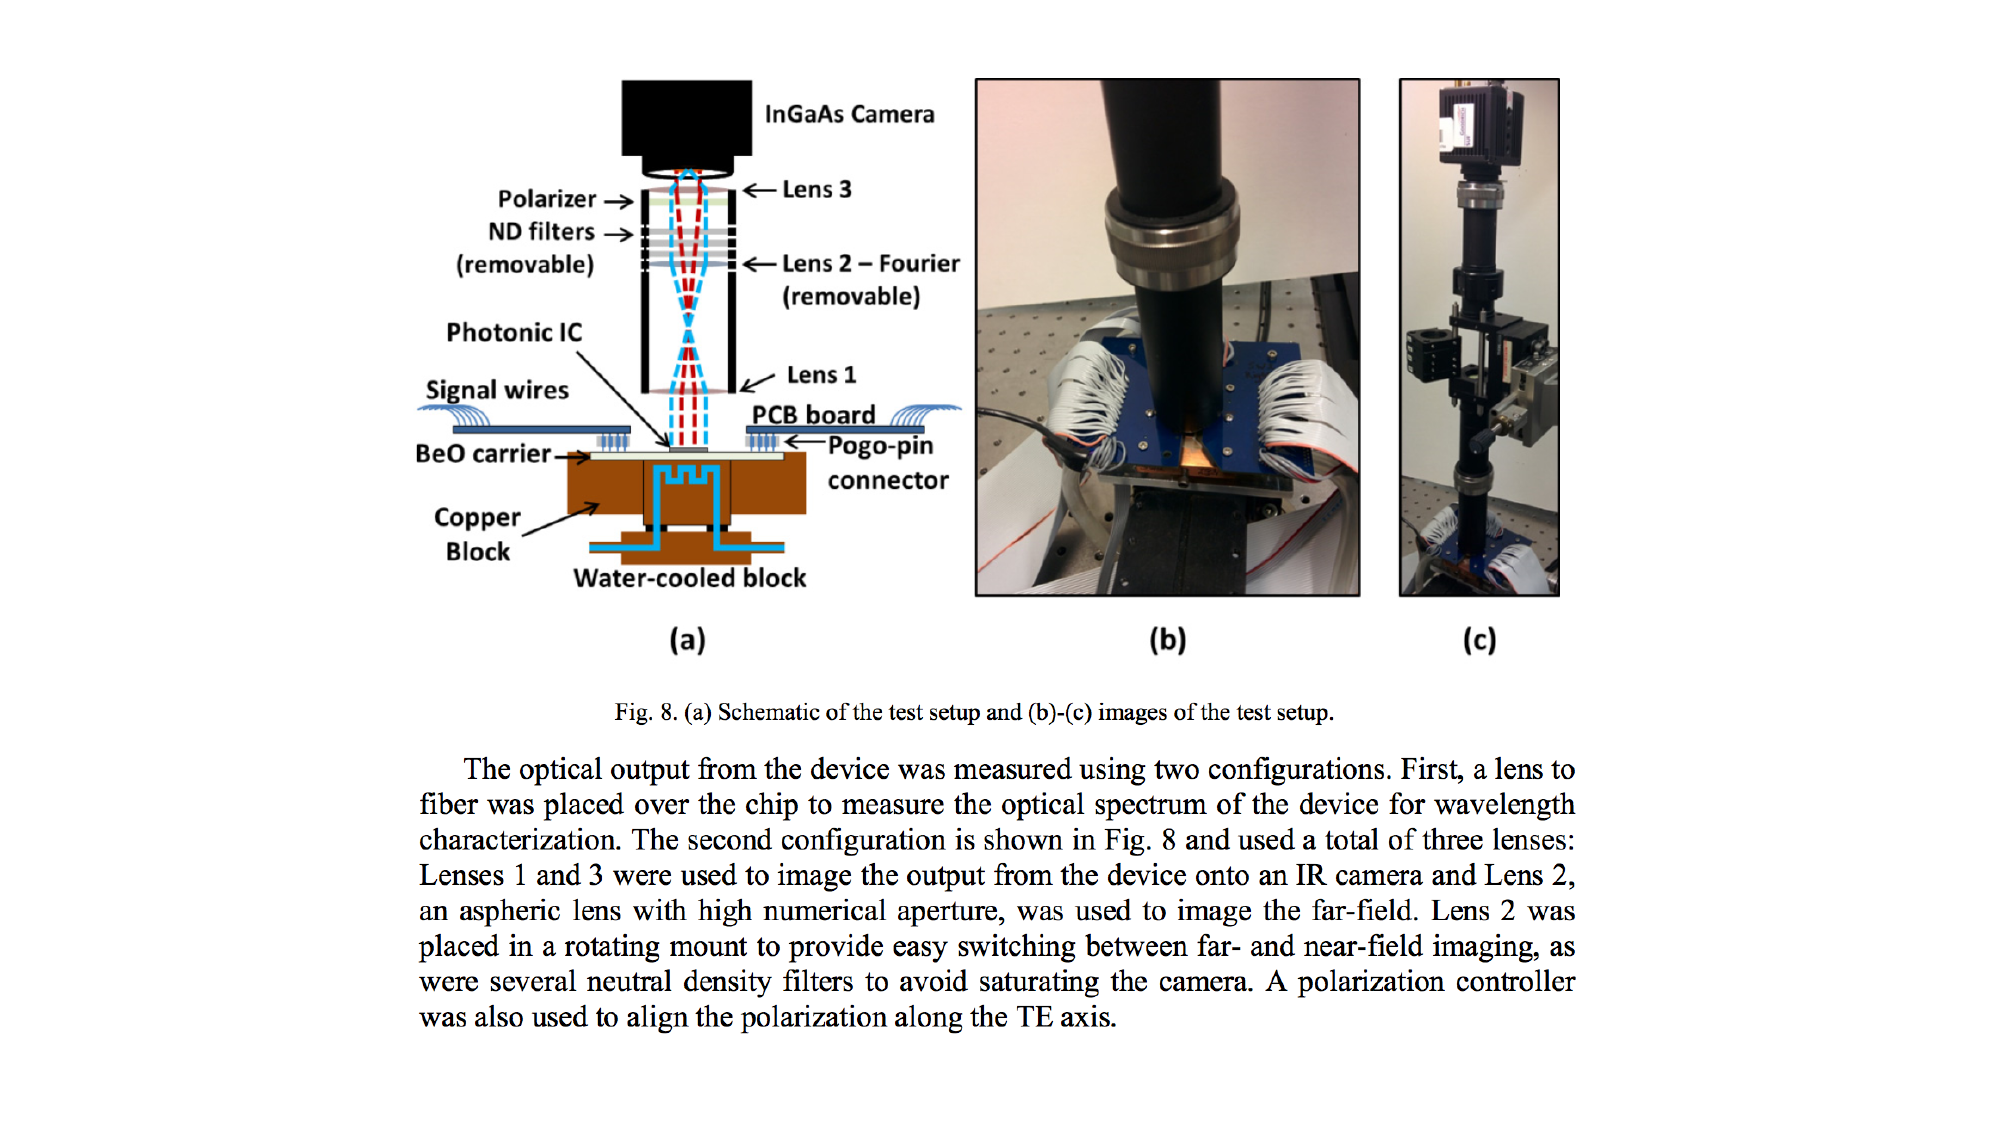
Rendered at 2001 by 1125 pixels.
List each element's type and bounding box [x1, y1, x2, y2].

picture [404, 742, 1594, 1046]
picture [385, 17, 1613, 741]
